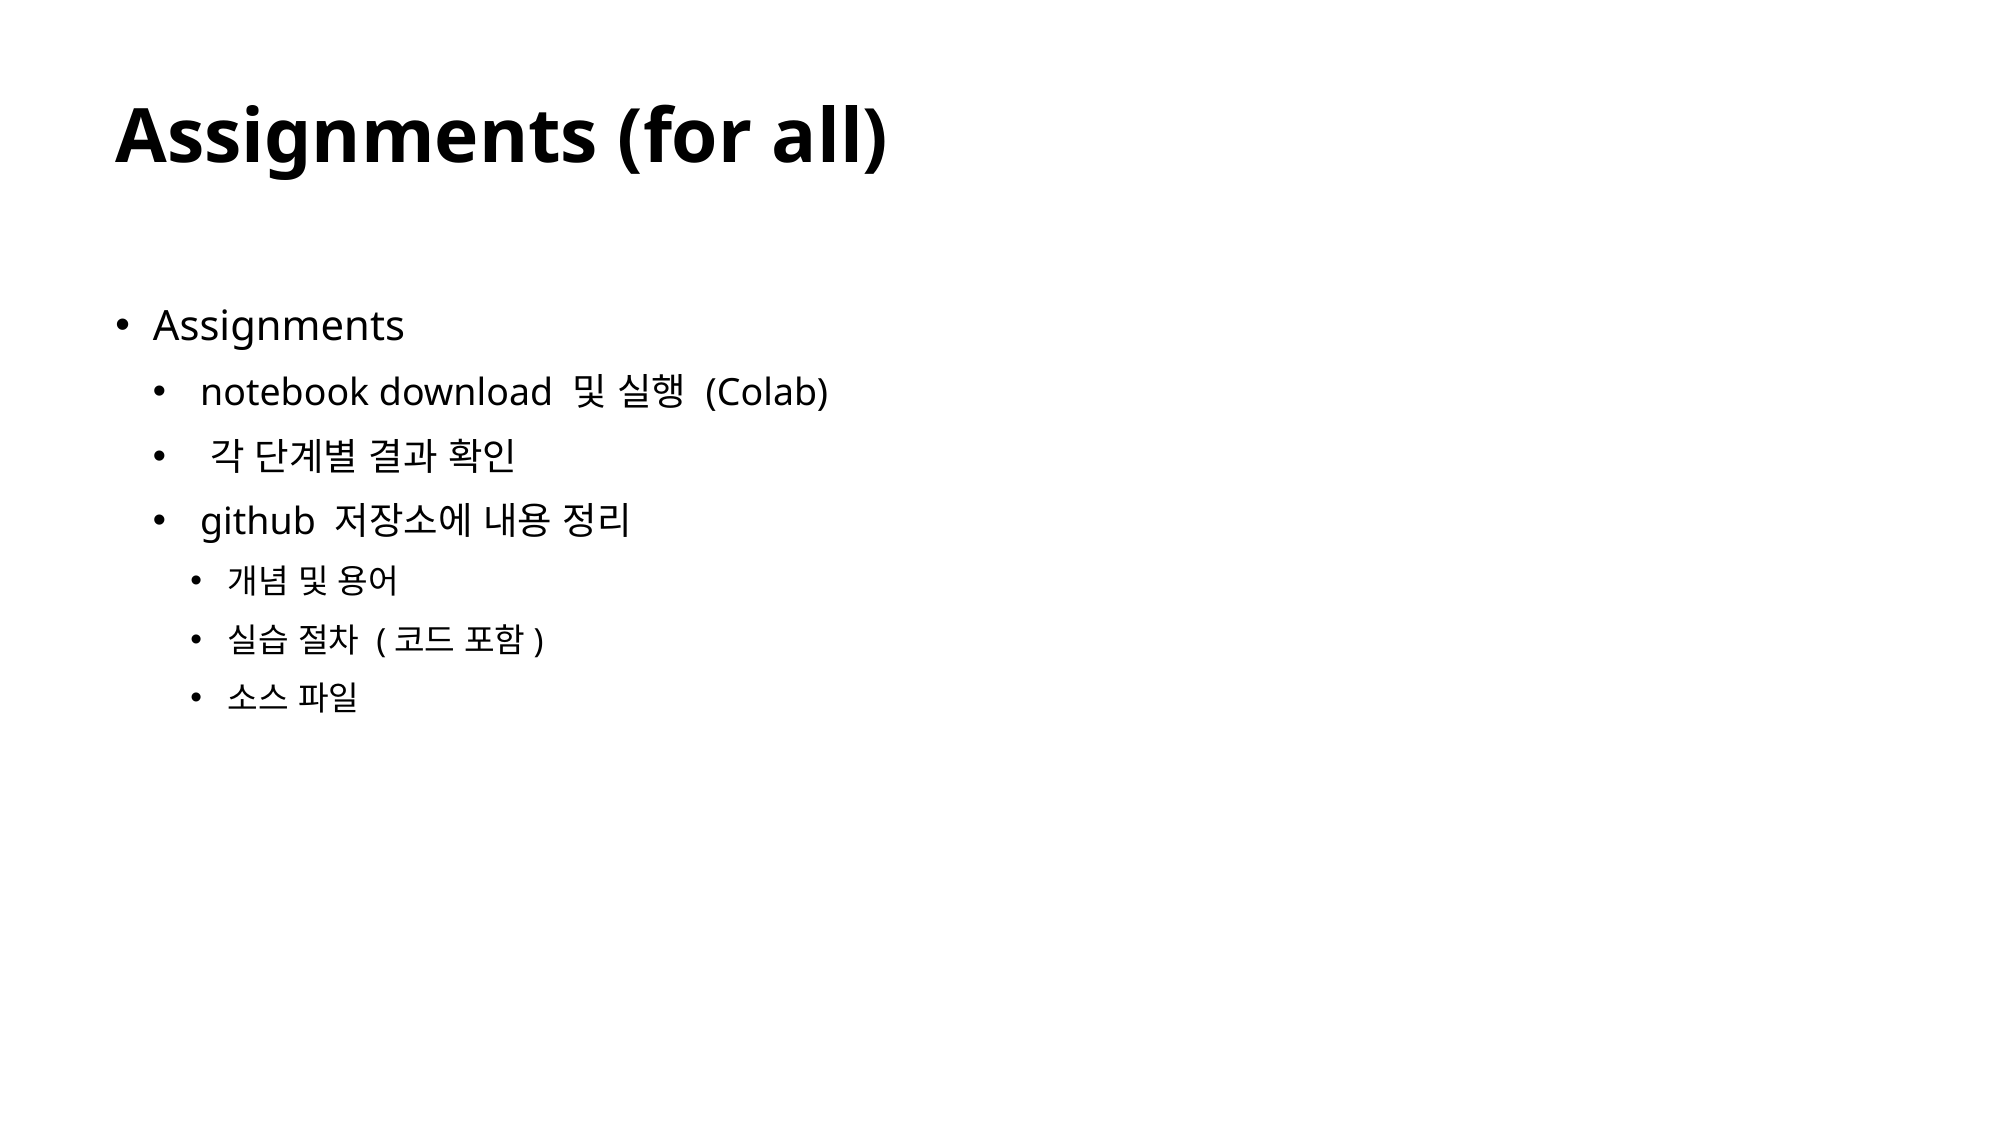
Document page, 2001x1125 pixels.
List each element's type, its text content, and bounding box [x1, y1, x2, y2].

list Assignments notebook download 및 실행 (Colab) 각 단계별 결과 확인 github 저장소에 내용 정리 개념 및 용어 실습 절차 (코드 포함) 소스 파일 [100, 281, 1849, 1035]
title Assignments (for all) [100, 90, 1849, 276]
